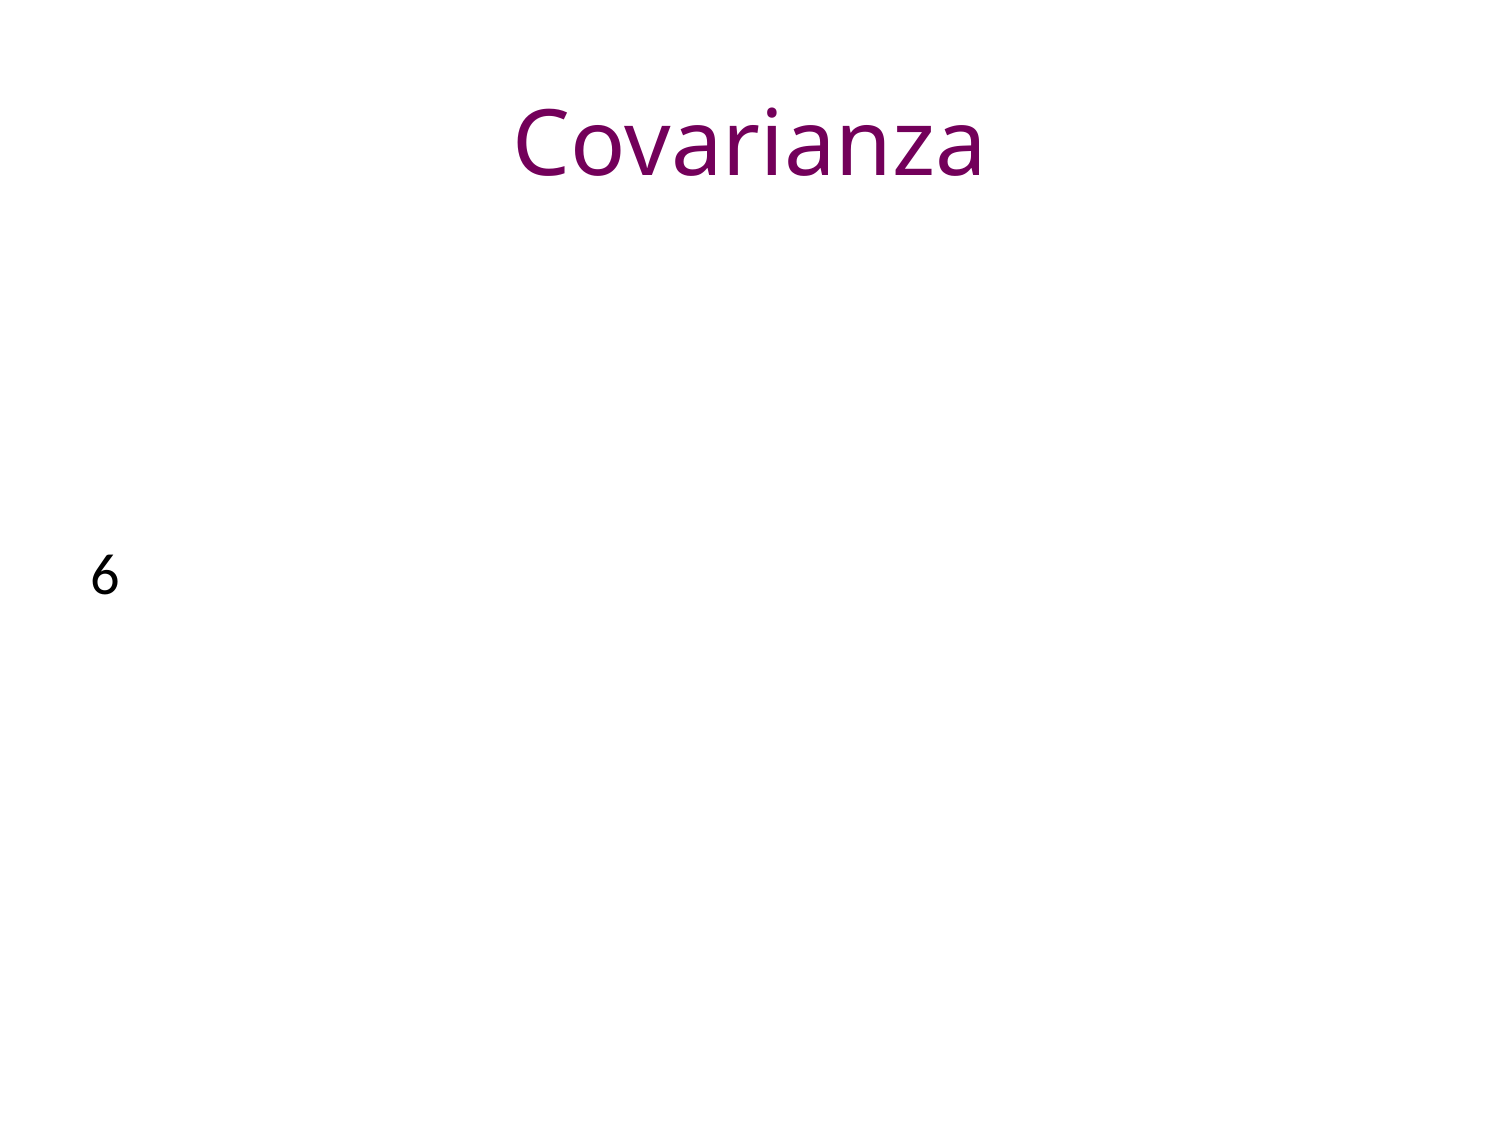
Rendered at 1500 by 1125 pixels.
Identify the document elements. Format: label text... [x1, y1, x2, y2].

title Covarianza [75, 45, 1425, 233]
